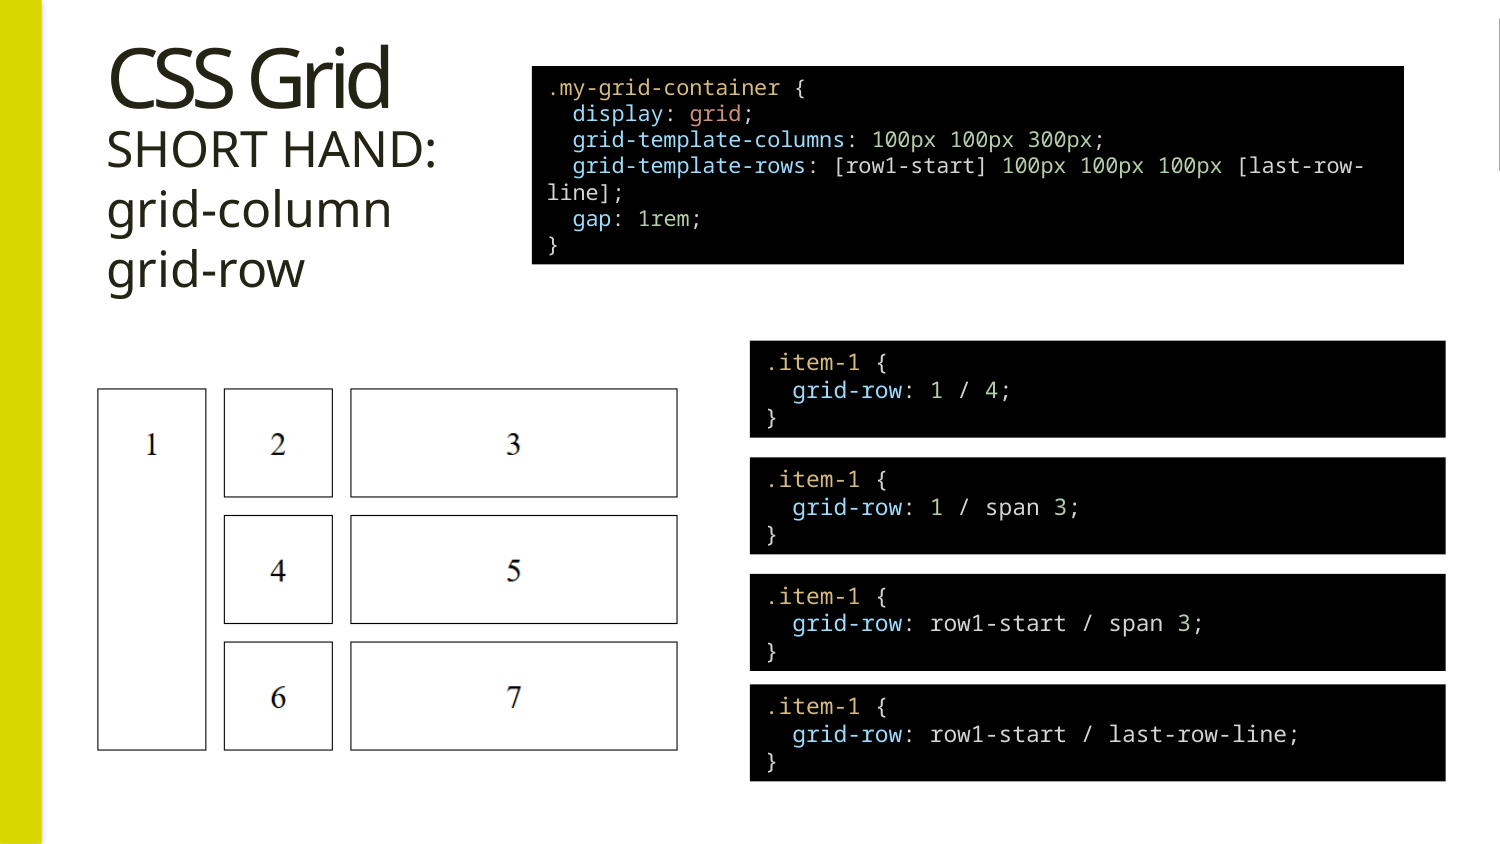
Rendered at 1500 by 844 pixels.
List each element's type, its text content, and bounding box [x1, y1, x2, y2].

picture [93, 383, 682, 755]
text_box .item-1 { grid-row: row1-start / last-row-line; } [749, 684, 1446, 782]
text_box SHORT HAND: grid-column grid-row [106, 110, 669, 305]
text_box .my-grid-container { display: grid; grid-template-columns: 100px 100px 300px; grid-template-rows: [row1-start] 100px 100px 100px [last-row-line]; gap: 1rem; } [531, 66, 1404, 265]
text_box [0, 0, 42, 844]
title CSS Grid [106, 0, 1459, 133]
text_box .item-1 { grid-row: 1 / span 3; } [749, 457, 1446, 555]
text_box .item-1 { grid-row: 1 / 4; } [749, 340, 1446, 438]
text_box .item-1 { grid-row: row1-start / span 3; } [749, 573, 1446, 671]
